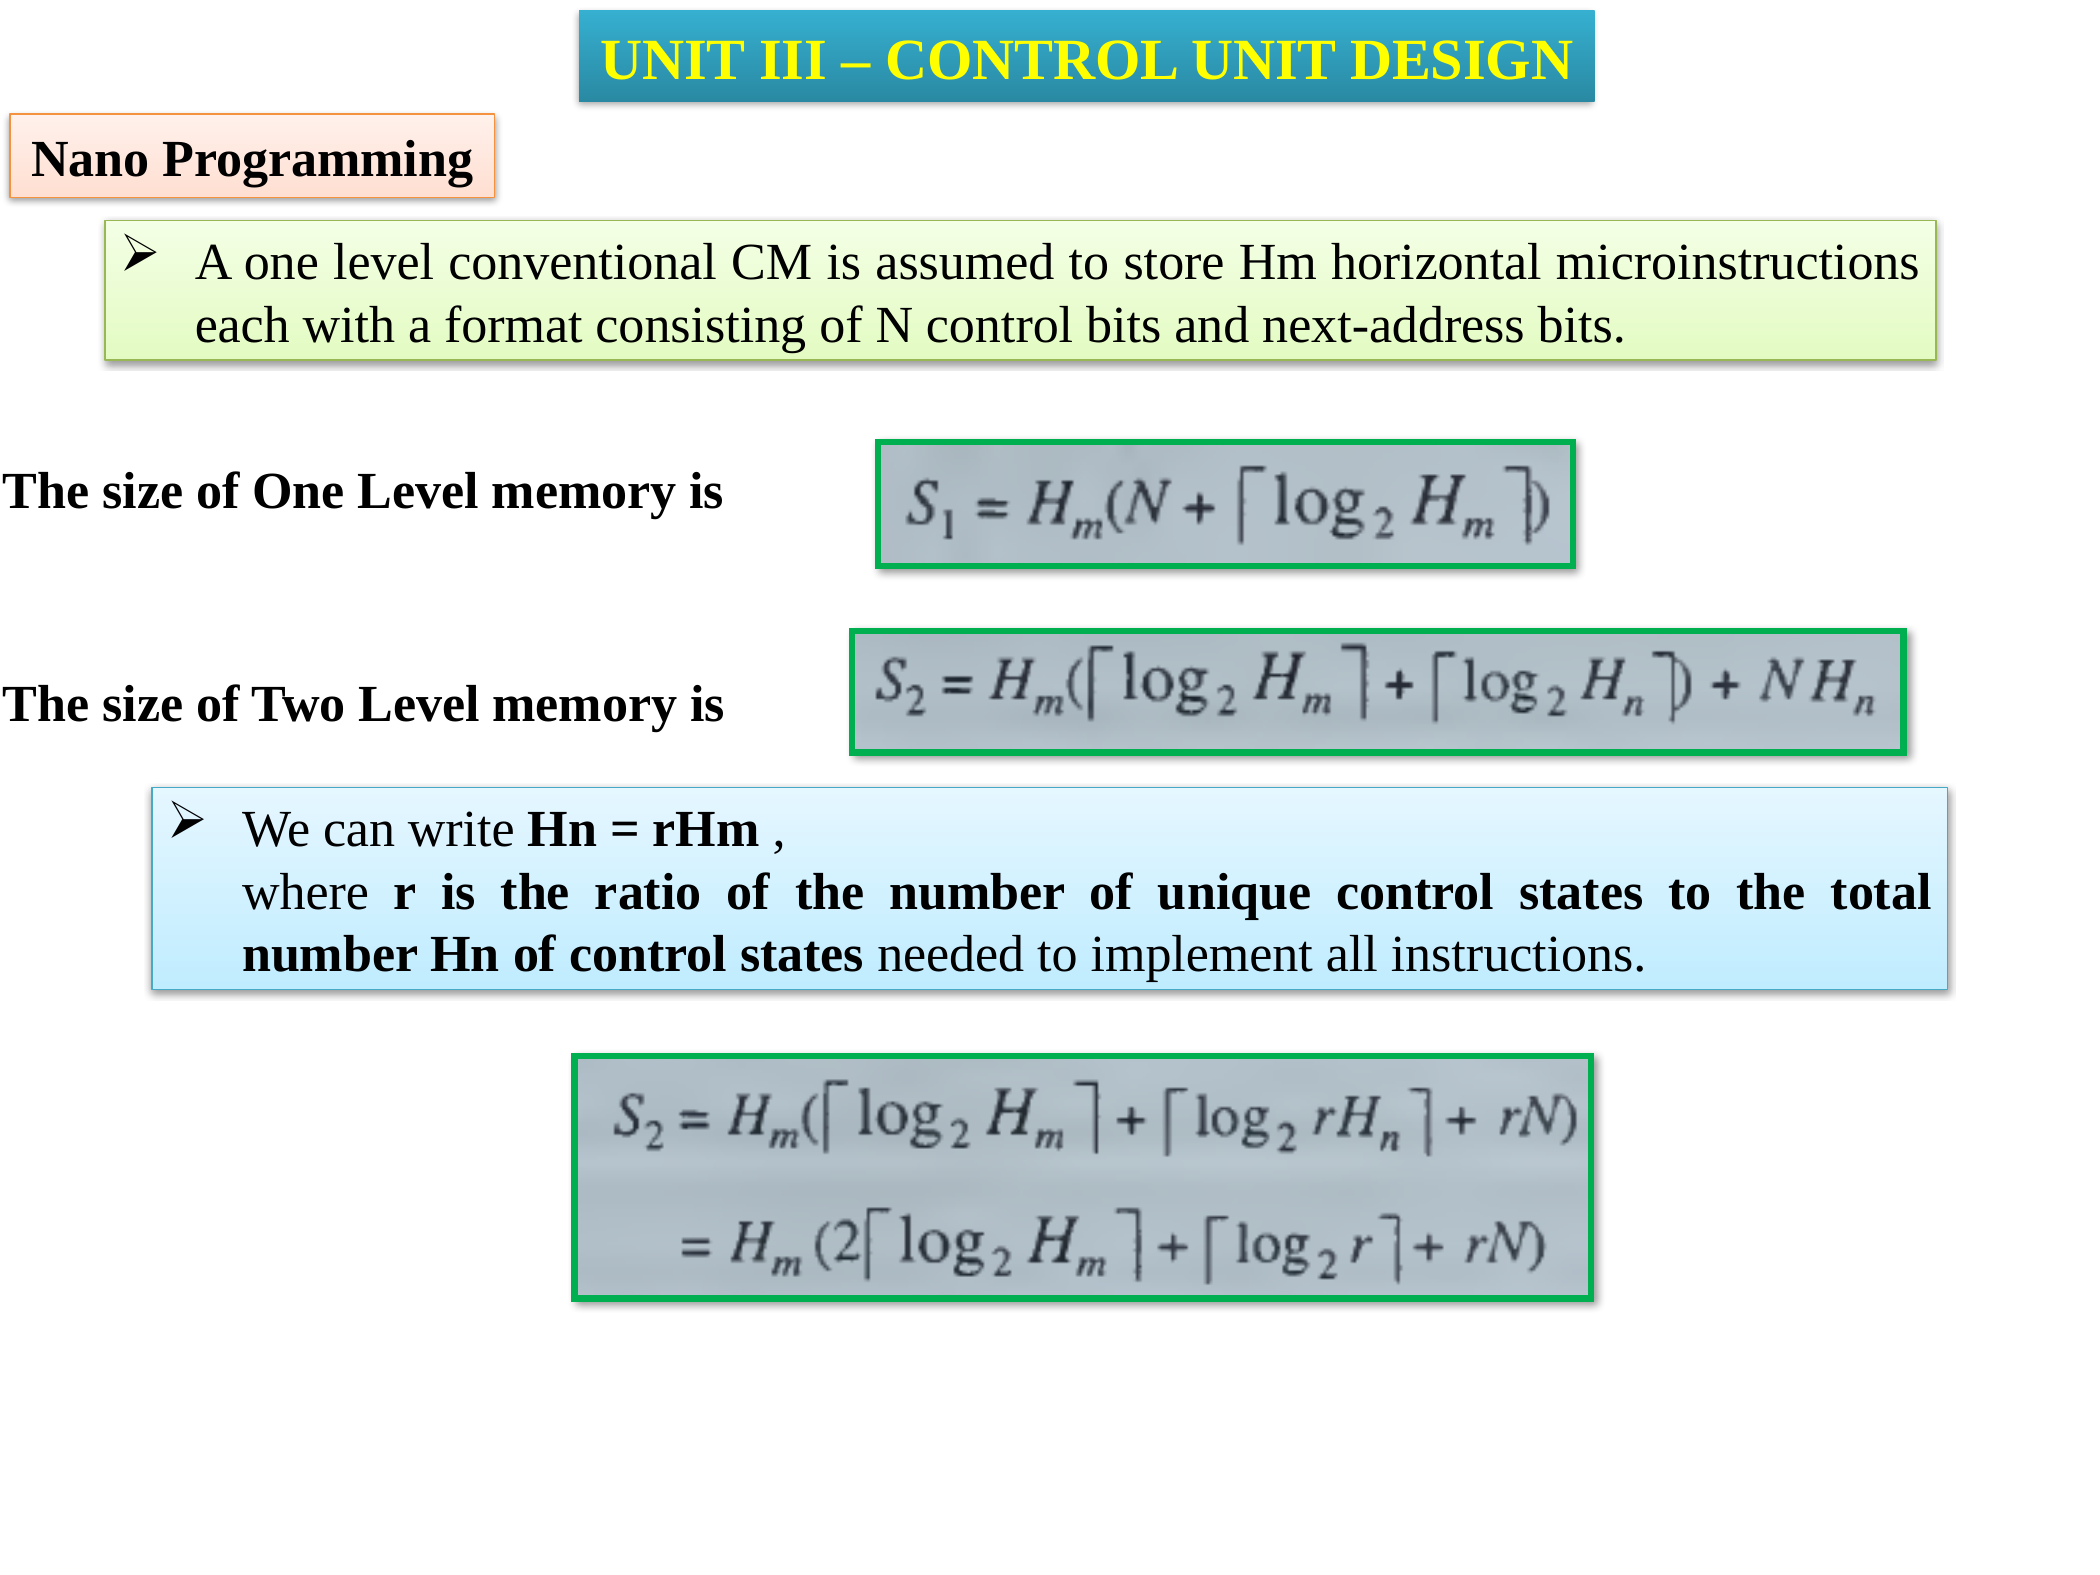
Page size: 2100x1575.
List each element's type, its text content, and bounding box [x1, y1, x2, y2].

picture [855, 633, 1901, 750]
picture [880, 444, 1570, 564]
picture [577, 1058, 1588, 1296]
text_box Nano Programming [9, 113, 495, 198]
text_box We can write Hn = rHm , where r is the ratio of the number of unique control states to the total number Hn of control states needed to implement all instructions. [151, 787, 1948, 990]
text_box The size of Two Level memory is [0, 661, 850, 740]
text_box UNIT III – CONTROL UNIT DESIGN [579, 10, 1595, 102]
text_box The size of One Level memory is [0, 449, 850, 527]
text_box A one level conventional CM is assumed to store Hm horizontal microinstructions each with a format consisting of N control bits and next-address bits. [104, 220, 1937, 361]
